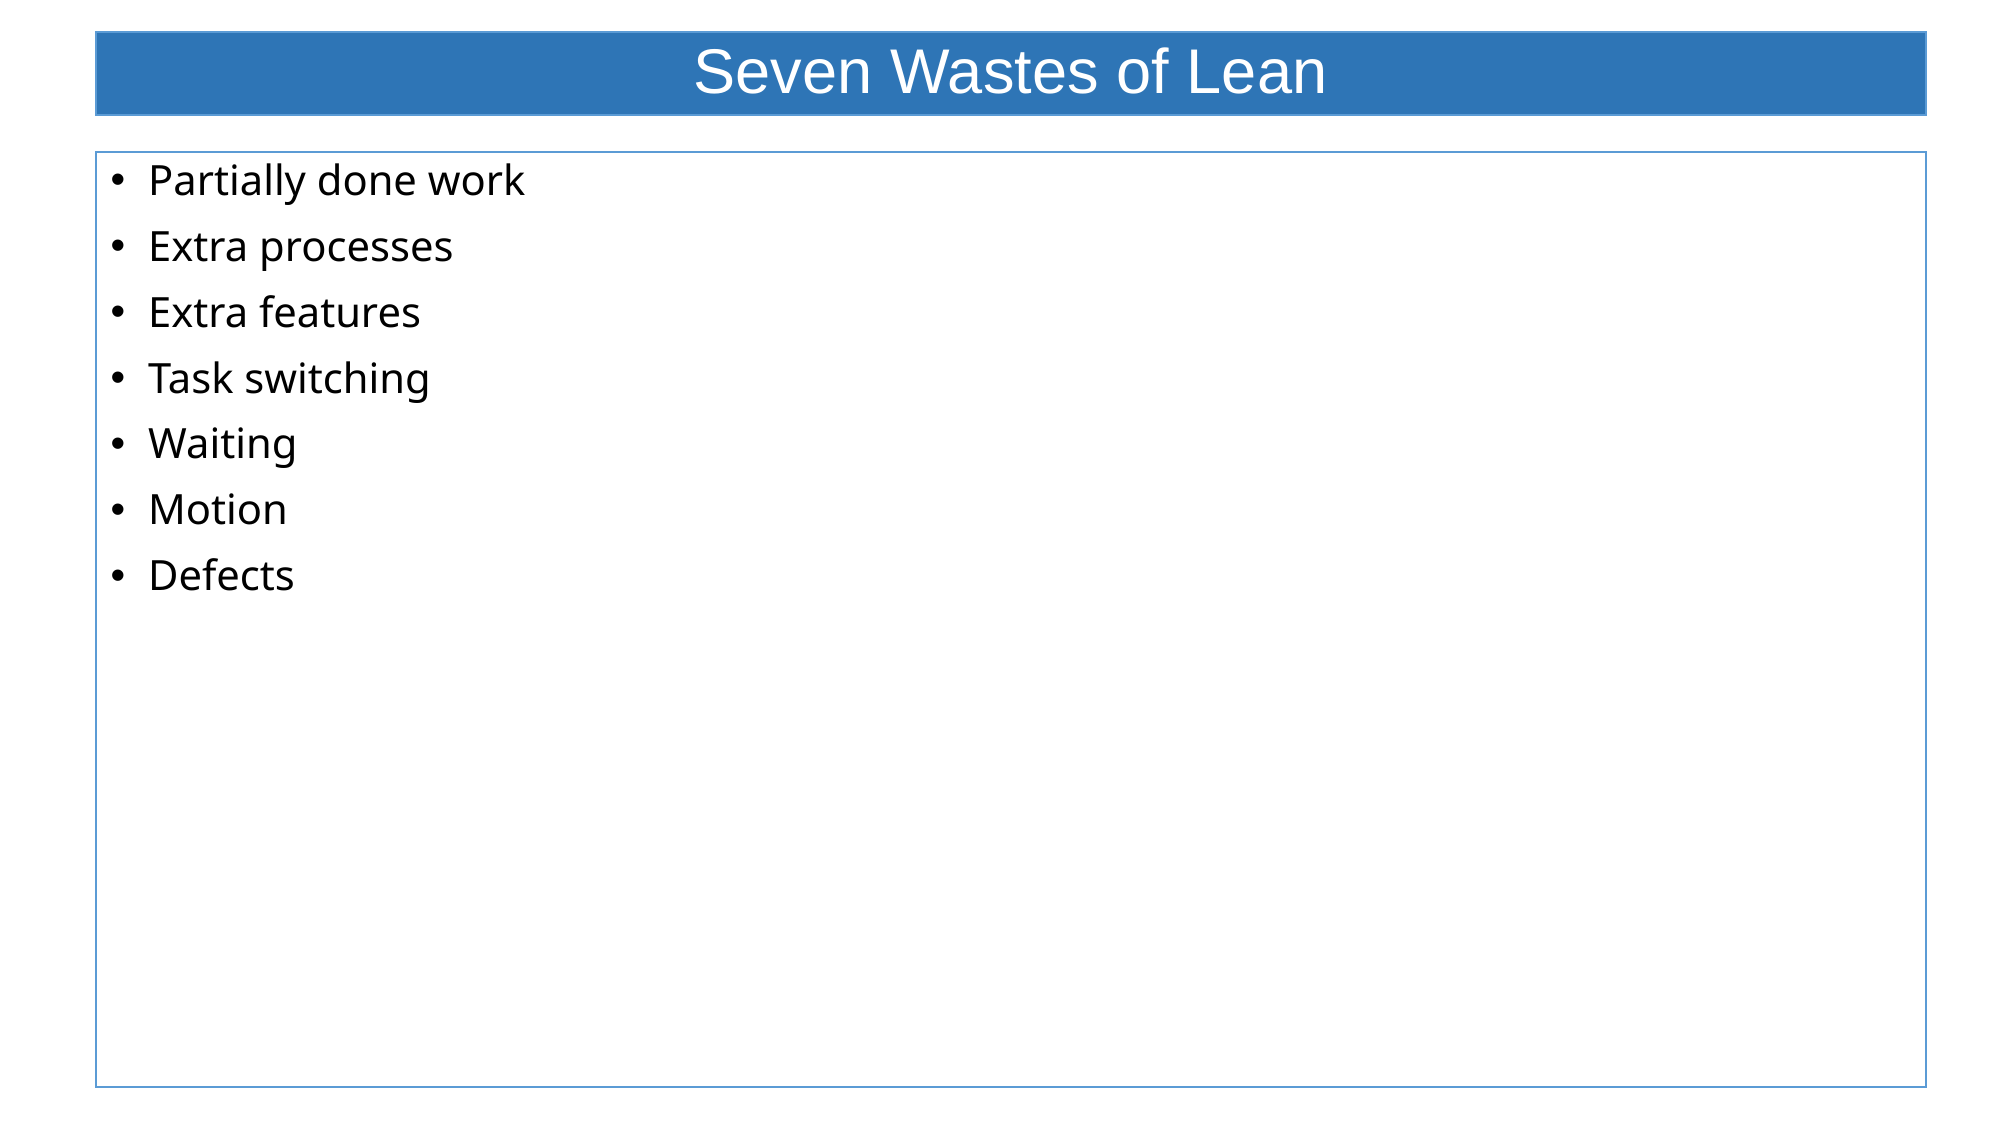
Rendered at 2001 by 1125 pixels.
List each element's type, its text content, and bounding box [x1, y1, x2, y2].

title Seven Wastes of Lean [95, 31, 1927, 116]
list Partially done work Extra processes Extra features Task switching Waiting Motion Defects [95, 151, 1927, 1088]
